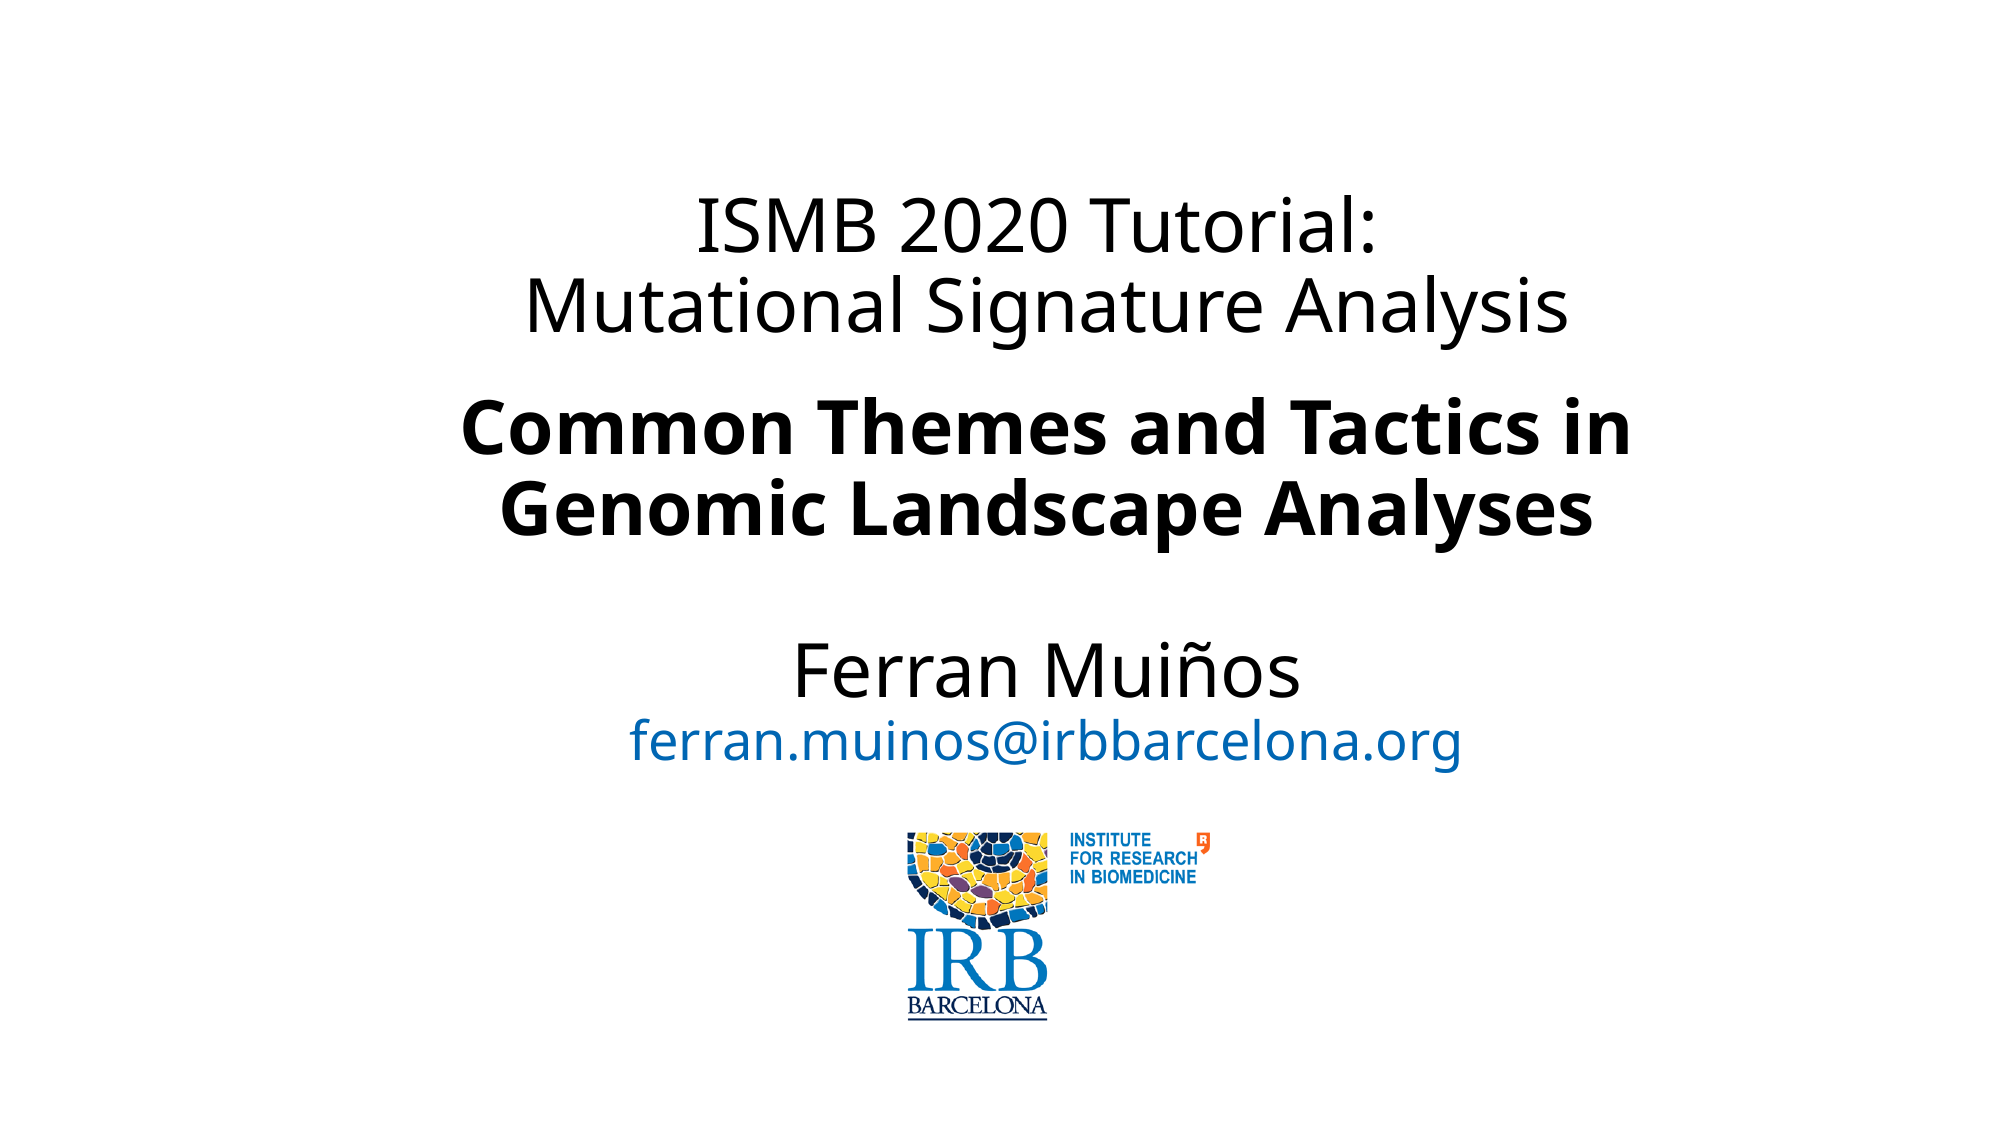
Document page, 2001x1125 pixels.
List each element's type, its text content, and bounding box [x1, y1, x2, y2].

text_box ISMB 2020 Tutorial: Mutational Signature Analysis Common Themes and Tactics in Genomic Landscape Analyses Ferran Muiños ferran.muinos@irbbarcelona.org [130, 389, 1965, 780]
picture [883, 813, 1252, 1041]
